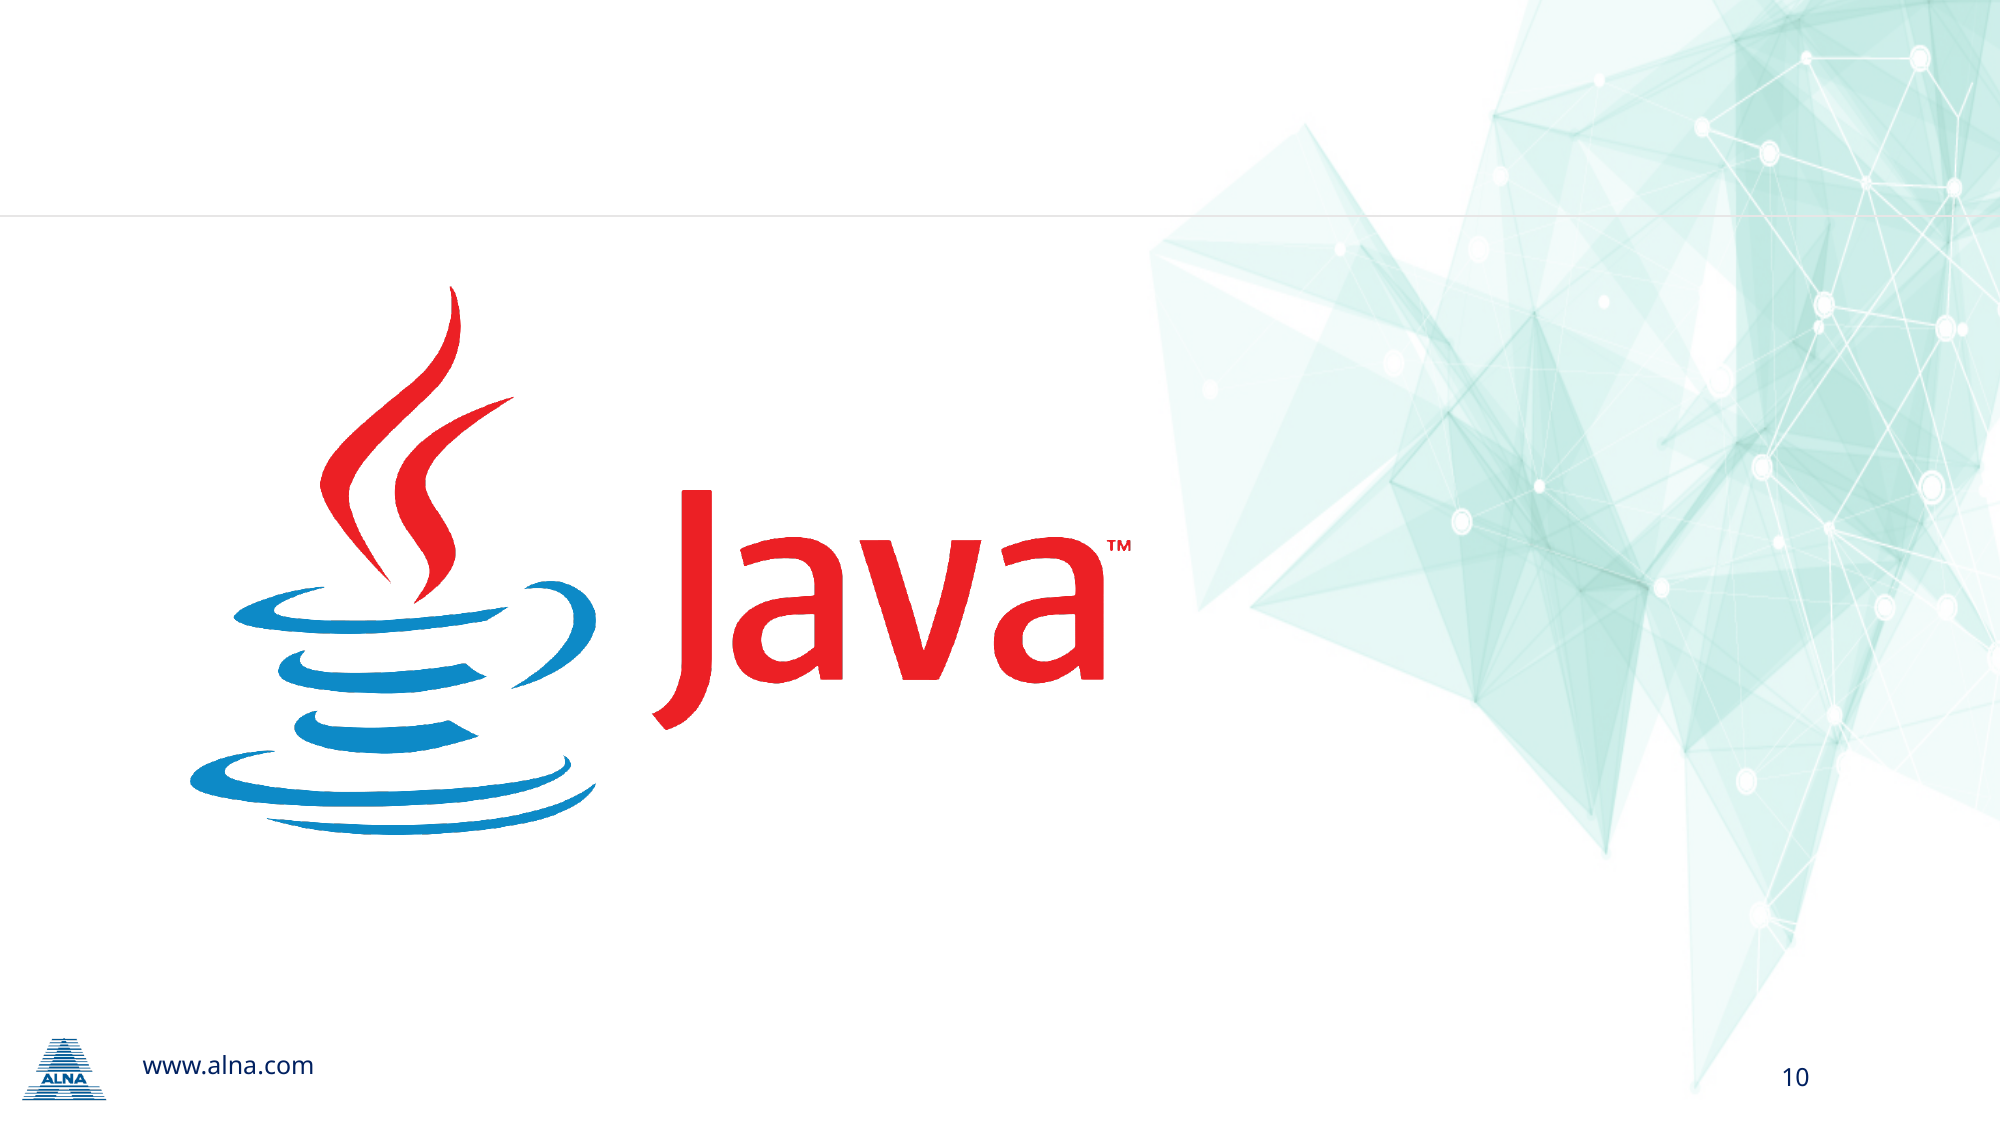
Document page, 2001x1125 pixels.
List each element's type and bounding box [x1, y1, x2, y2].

picture [18, 1034, 109, 1103]
picture [149, 271, 1167, 841]
